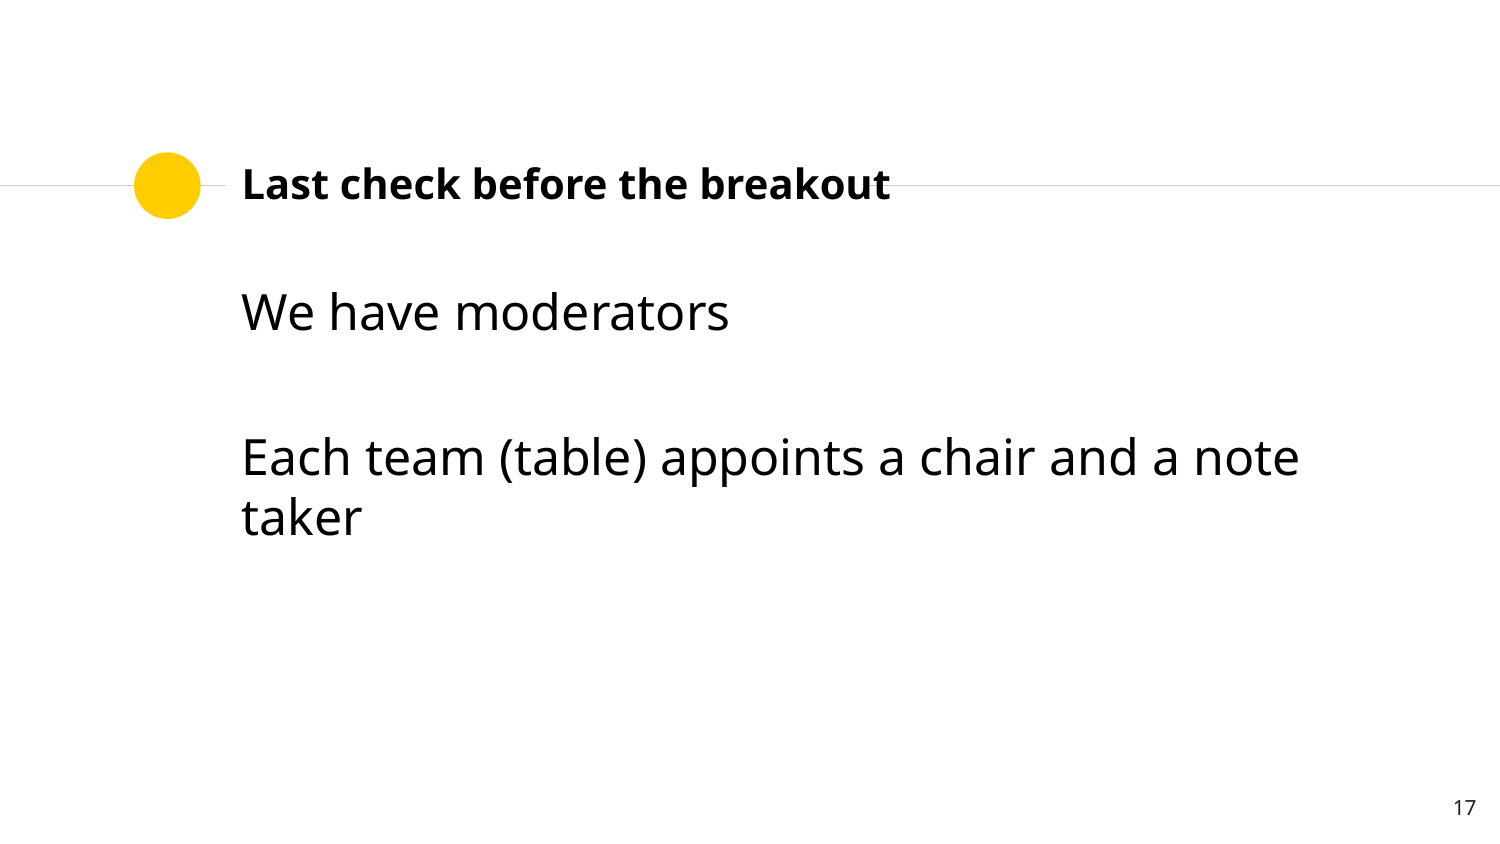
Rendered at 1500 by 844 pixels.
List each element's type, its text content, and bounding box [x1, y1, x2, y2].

slide_number ‹#› [1401, 779, 1492, 844]
list We have moderators Each team (table) appoints a chair and a note taker [226, 265, 1344, 776]
title Last check before the breakout [226, 146, 963, 219]
